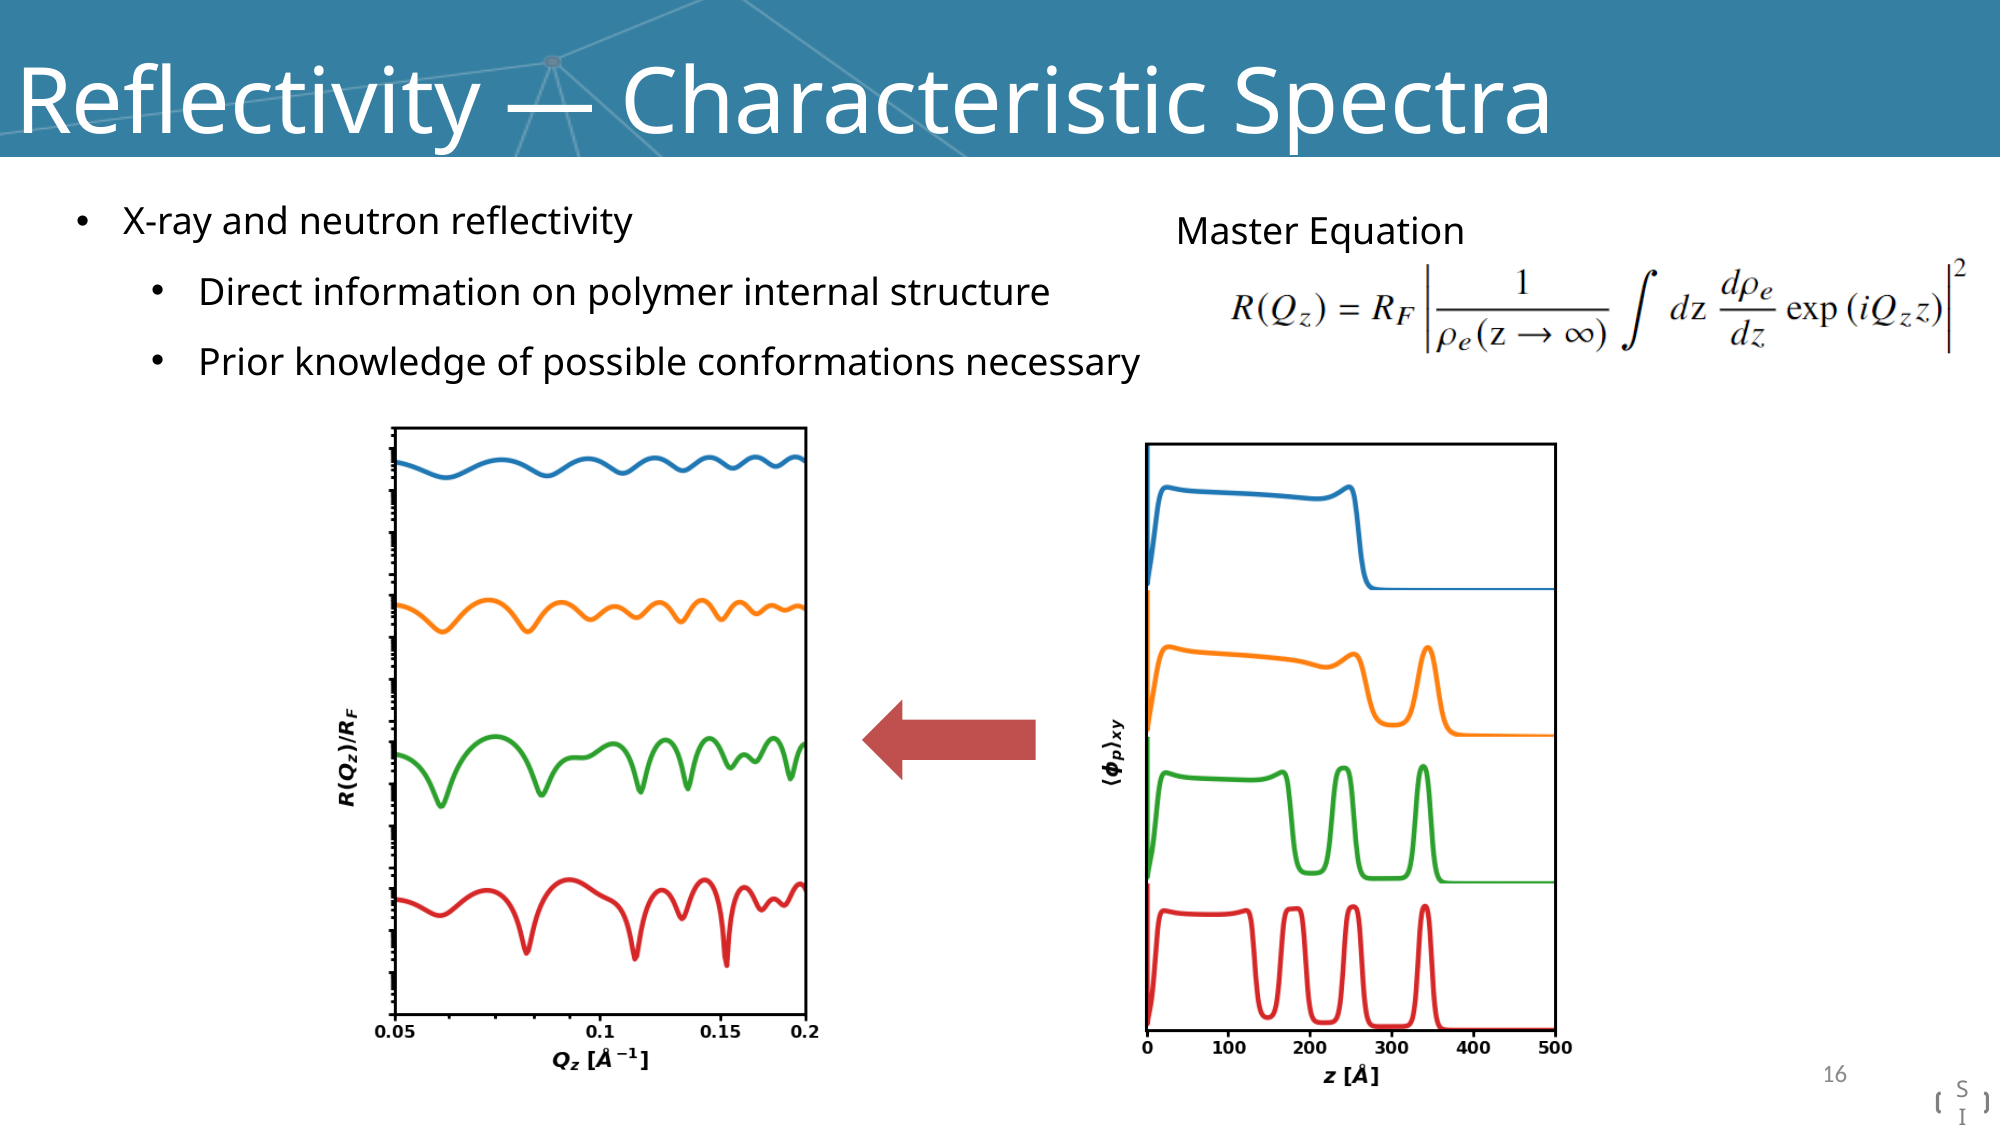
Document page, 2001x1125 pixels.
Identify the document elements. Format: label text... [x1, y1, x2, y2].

text_box [110, 513, 1826, 1116]
text_box X-ray and neutron reflectivity Direct information on polymer internal structure Prior knowledge of possible conformations necessary [61, 190, 1202, 390]
picture [149, 421, 852, 1080]
text_box [860, 697, 1037, 783]
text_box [1169, 199, 1970, 382]
picture [1076, 437, 1826, 1096]
title Reflectivity — Characteristic Spectra [0, 22, 1725, 154]
slide_number 16 [1826, 1042, 1863, 1103]
